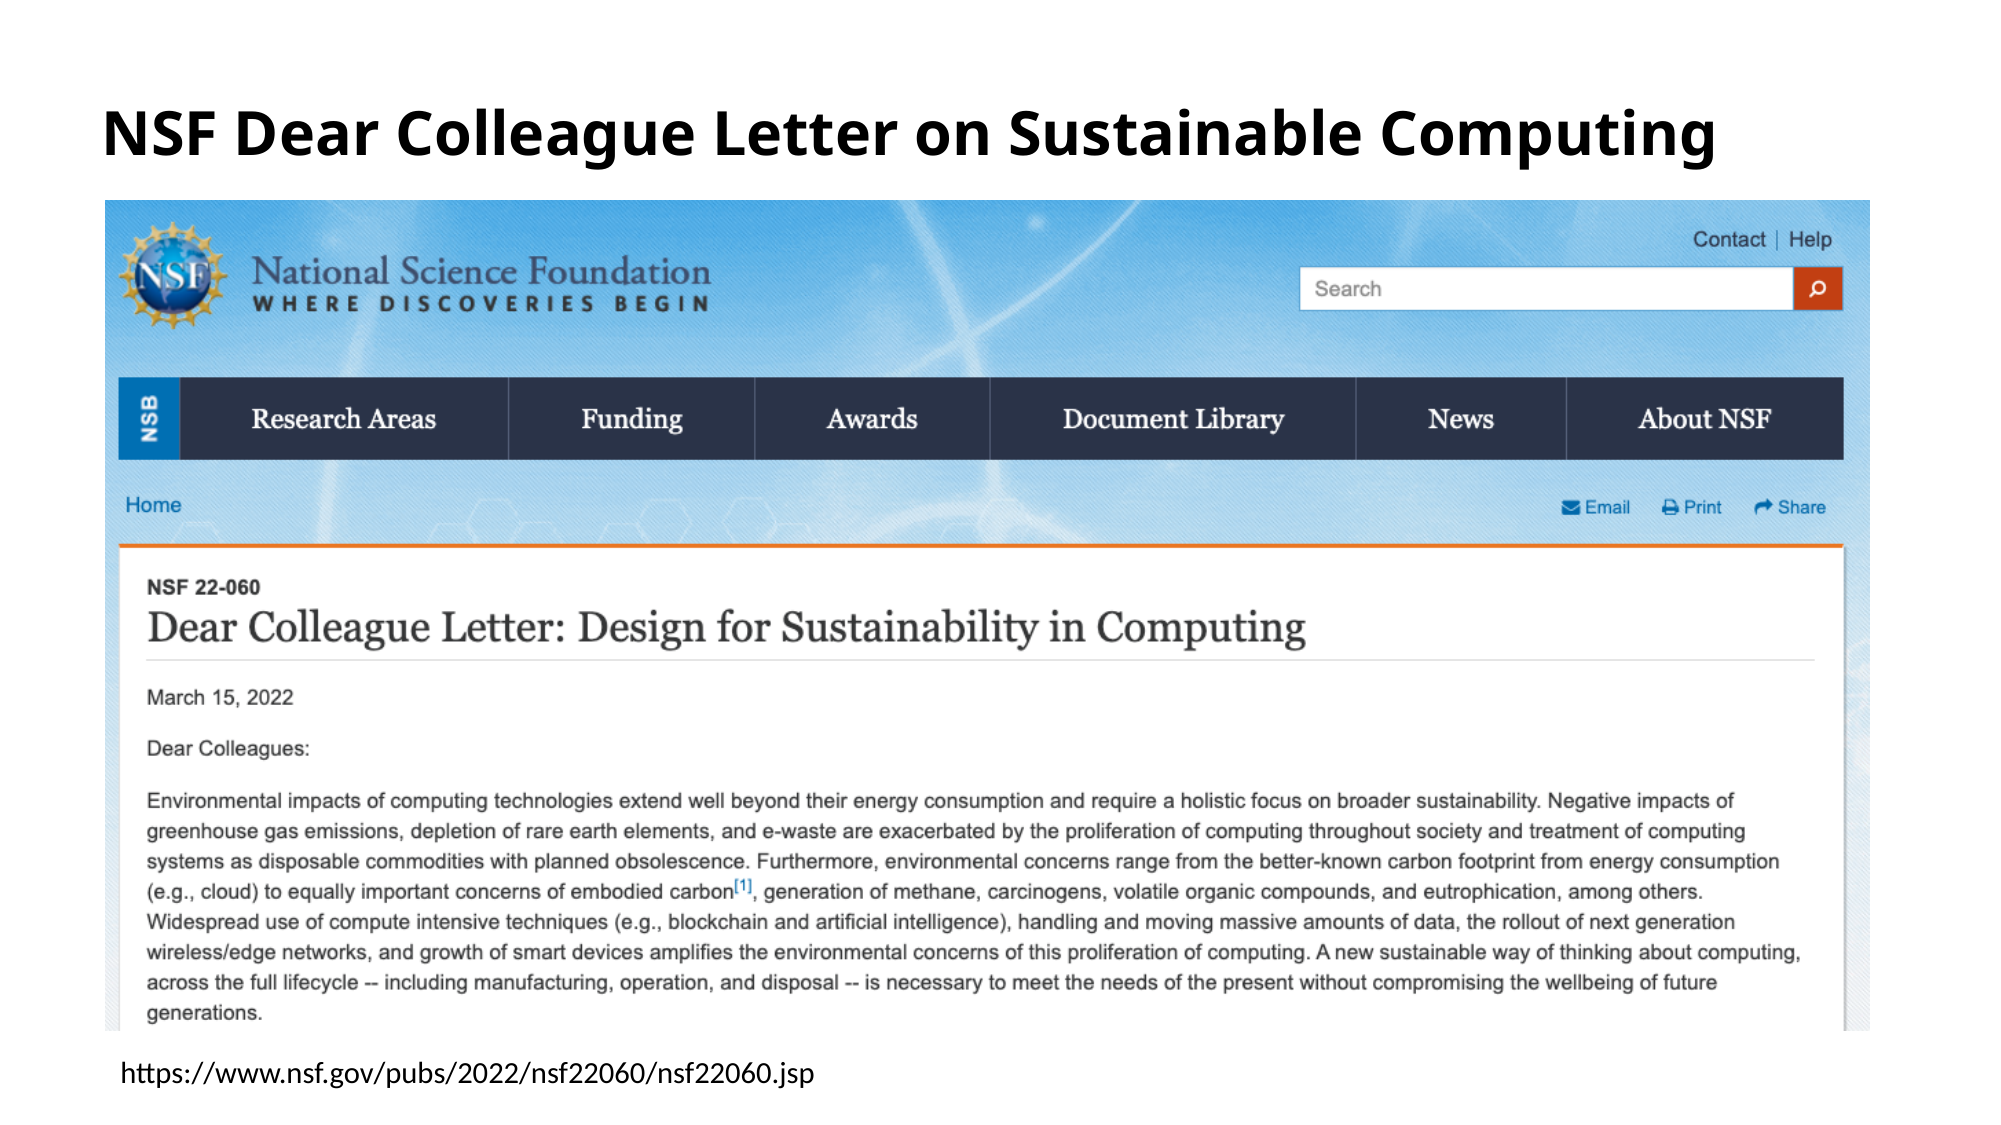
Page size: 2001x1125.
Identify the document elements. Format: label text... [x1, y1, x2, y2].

picture [105, 200, 1870, 1031]
text_box https://www.nsf.gov/pubs/2022/nsf22060/nsf22060.jsp [105, 1045, 1106, 1098]
text_box DCL VMWare NGSDI SRC Decadal Plan [137, 1031, 1863, 1125]
text_box NSF Dear Colleague Letter on Sustainable Computing [86, 91, 1889, 181]
